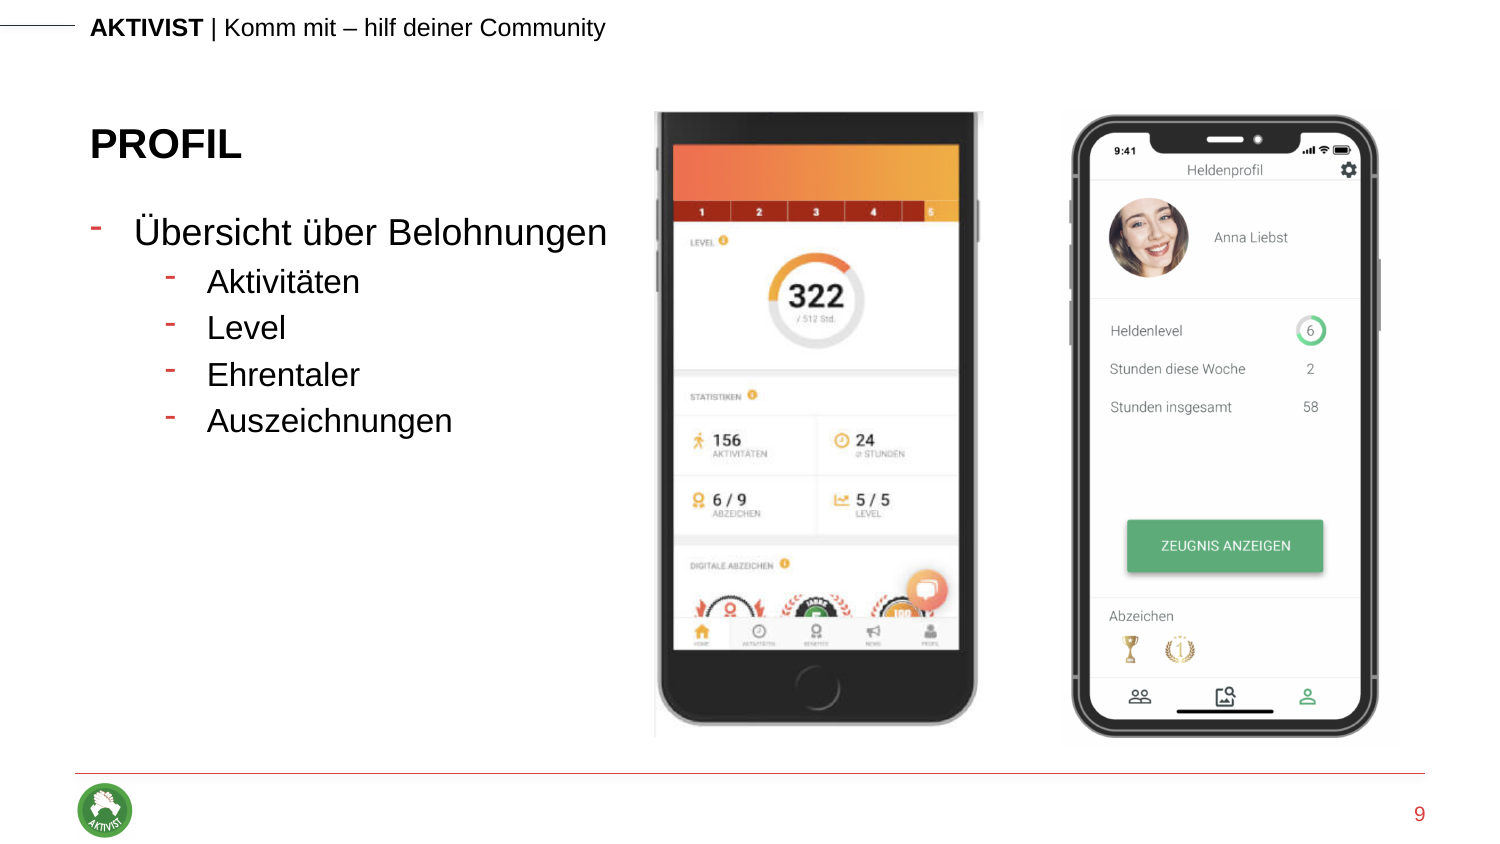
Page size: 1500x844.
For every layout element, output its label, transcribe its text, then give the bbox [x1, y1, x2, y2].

list Übersicht über Belohnungen Aktivitäten Level Ehrentaler Auszeichnungen [75, 200, 678, 756]
title Profil [75, 50, 1426, 175]
picture [1059, 109, 1399, 747]
picture [75, 782, 137, 840]
picture [631, 96, 1013, 747]
slide_number 9 [1303, 800, 1426, 834]
